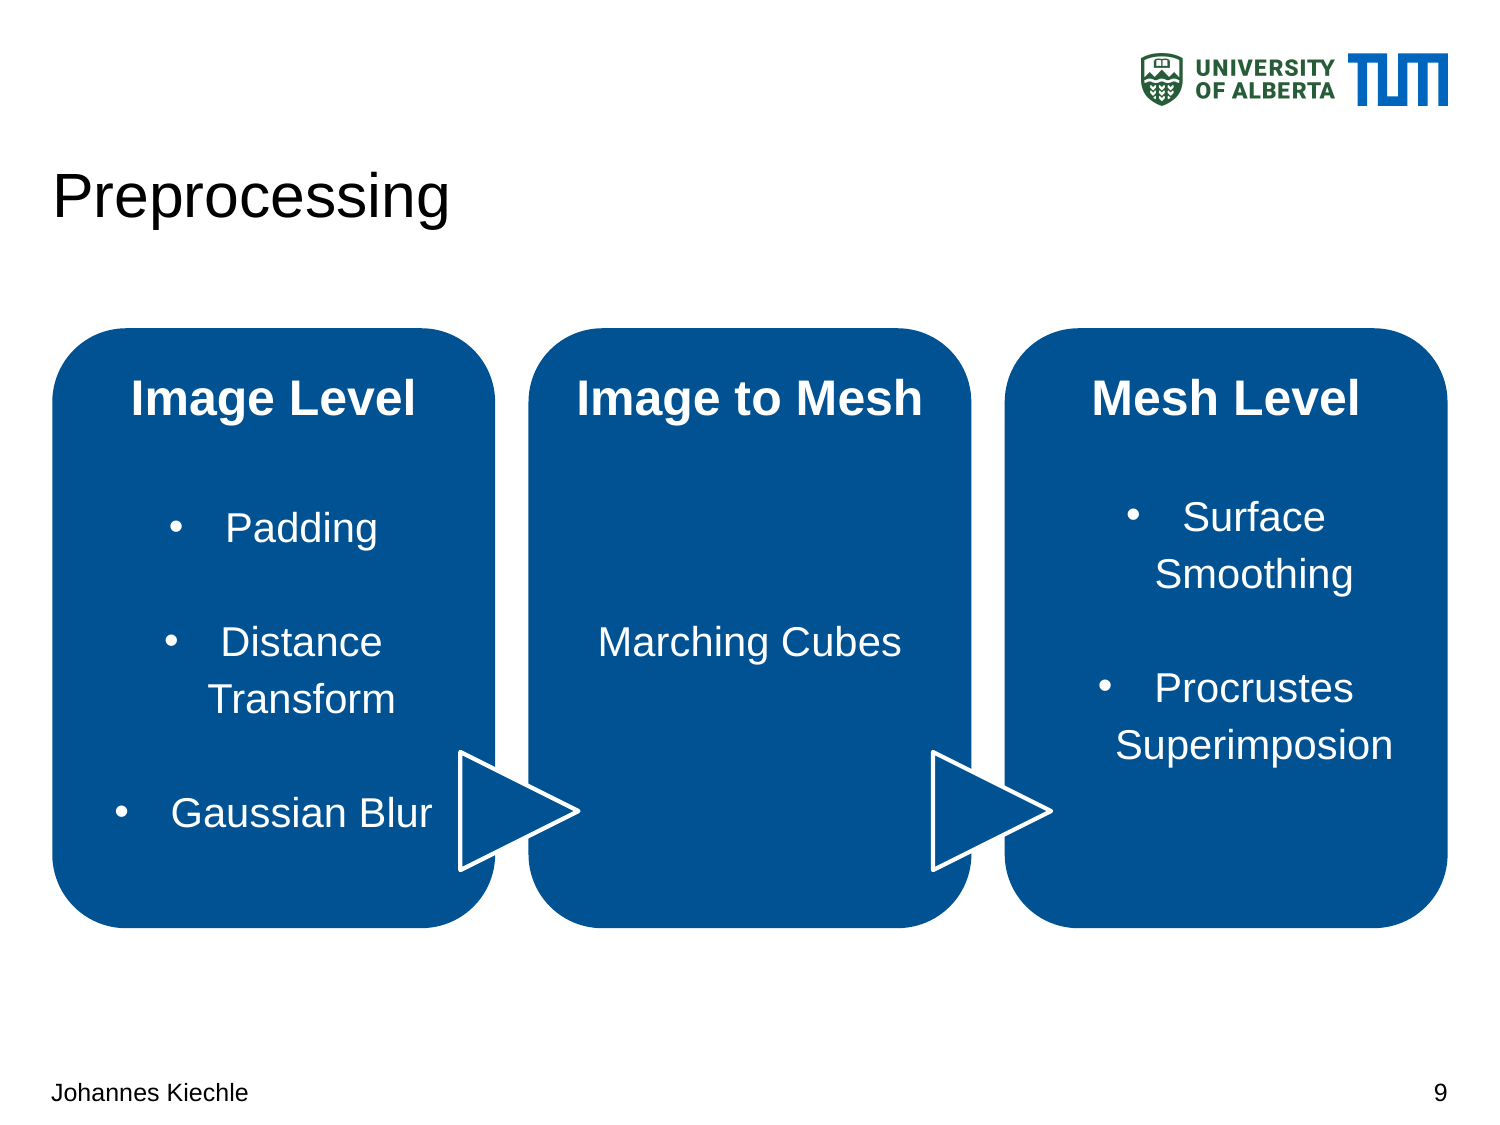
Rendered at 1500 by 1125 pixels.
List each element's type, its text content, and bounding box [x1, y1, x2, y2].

slide_number 9 [1112, 1061, 1448, 1122]
text_box [458, 750, 581, 872]
text_box Mesh Level Surface Smoothing Procrustes Superimposion [1002, 326, 1450, 931]
picture [1141, 53, 1335, 106]
footer Johannes Kiechle [51, 1061, 1112, 1122]
text_box Image to Mesh Marching Cubes [526, 326, 974, 931]
text_box [930, 750, 1054, 872]
title Preprocessing [52, 162, 1449, 231]
text_box Image Level Padding Distance Transform Gaussian Blur [50, 326, 498, 931]
